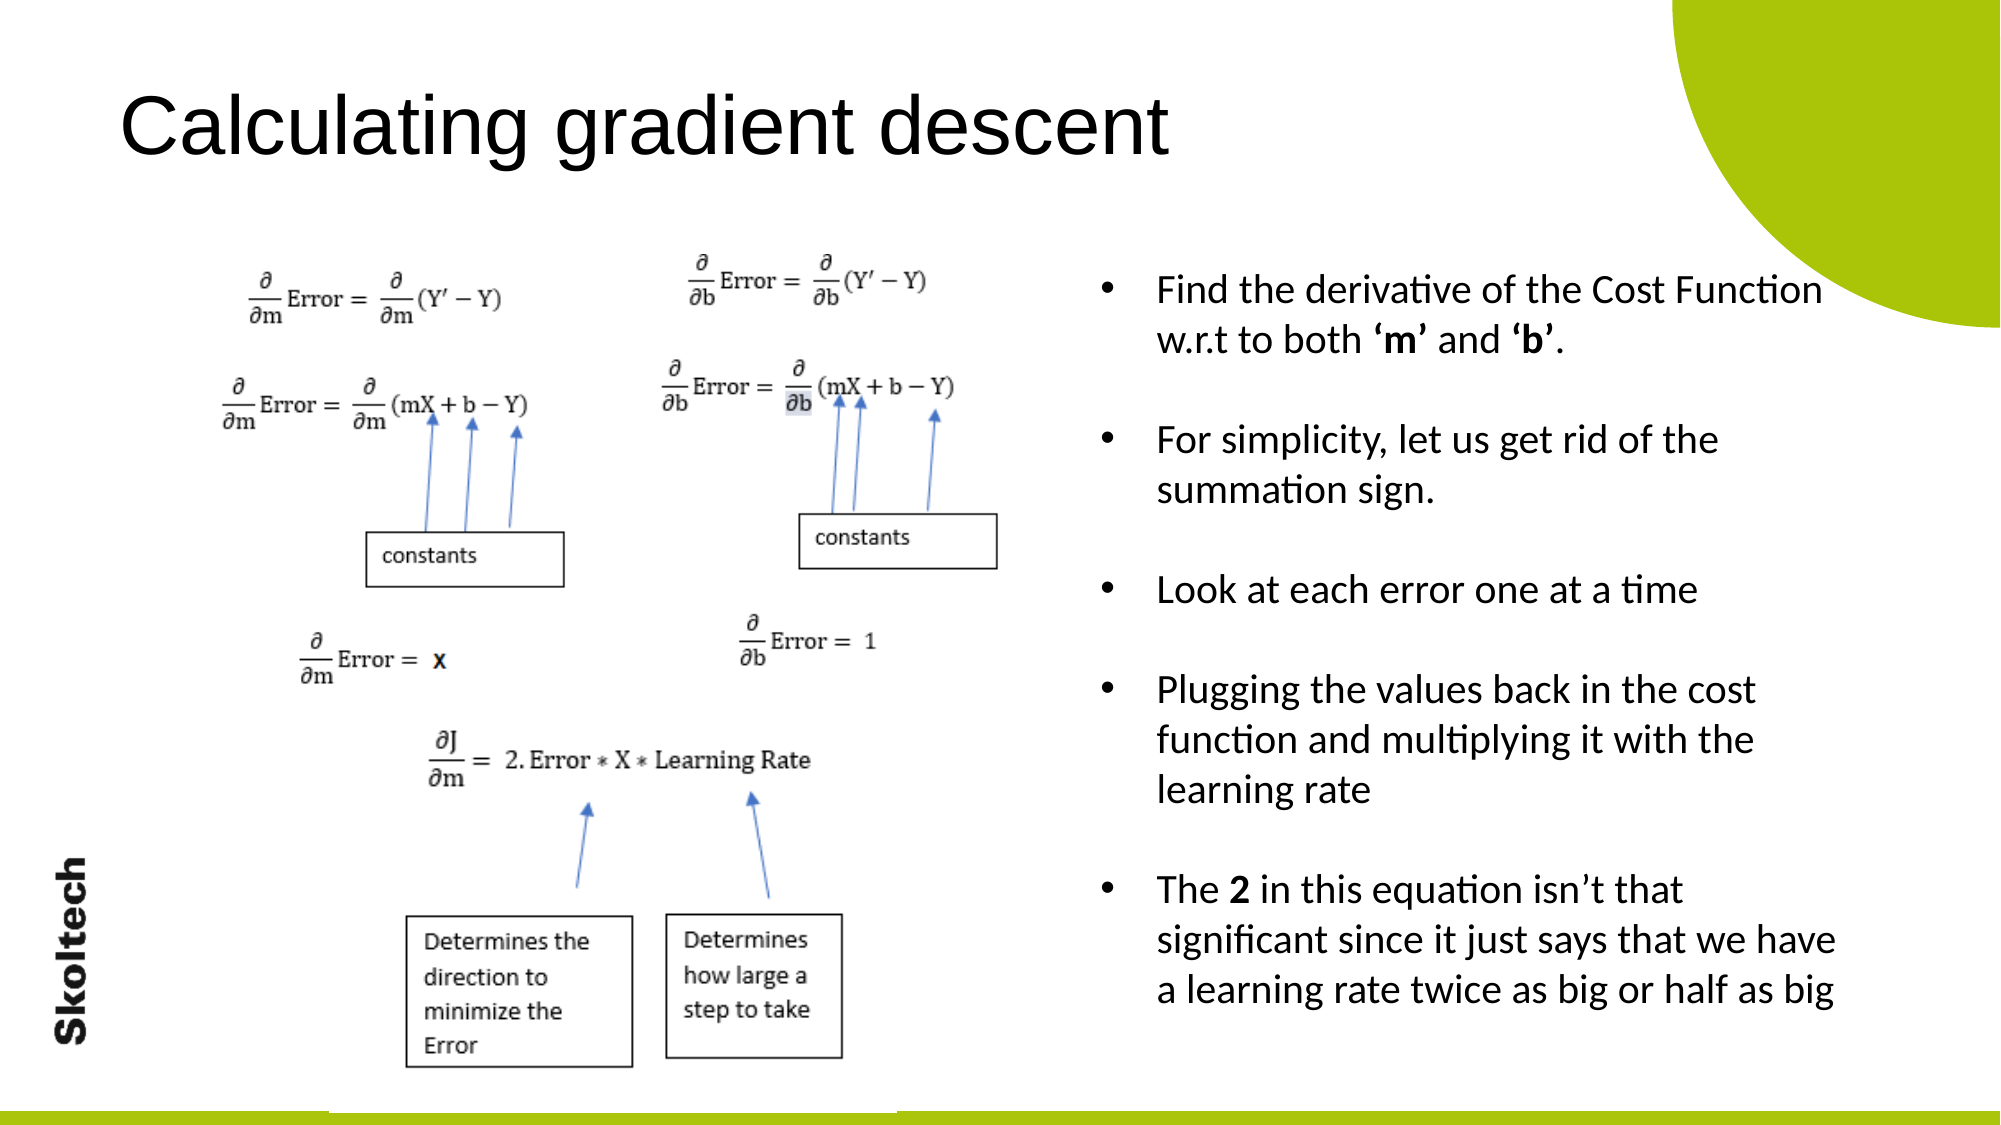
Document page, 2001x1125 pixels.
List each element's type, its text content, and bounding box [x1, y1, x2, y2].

text_box Calculating gradient descent [105, 63, 1841, 255]
picture [108, 254, 1082, 1113]
text_box Find the derivative of the Cost Function w.r.t to both ‘m’ and ‘b’. For simplicity, let us get rid of the summation sign. Look at each error one at a time Plugging the values back in the cost function and multiplying it with the learning rate The 2 in this equation isn’t that significant since it just says that we have a learning rate twice as big or half as big [1085, 254, 1874, 1020]
picture [54, 853, 86, 1050]
